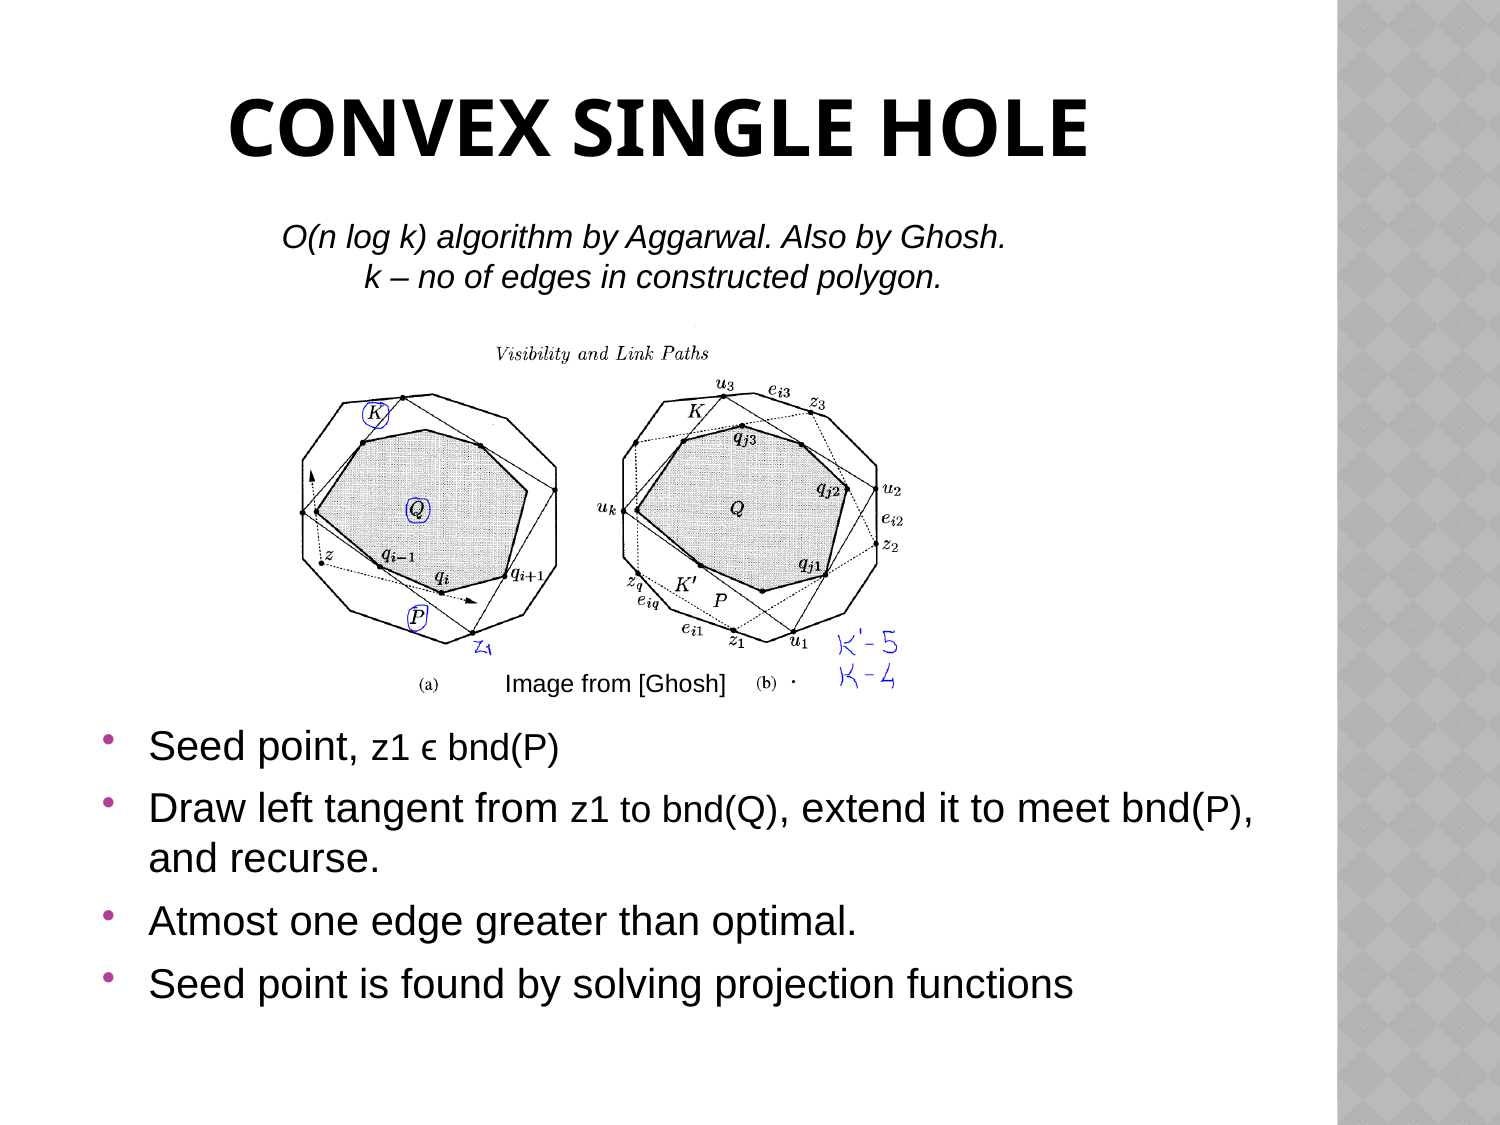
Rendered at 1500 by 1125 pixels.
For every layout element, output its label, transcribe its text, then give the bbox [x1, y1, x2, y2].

title Convex single hole [75, 52, 1263, 173]
text_box O(n log k) algorithm by Aggarwal. Also by Ghosh. k – no of edges in constructed polygon. [147, 208, 1152, 303]
picture [259, 325, 946, 705]
list Seed point, z1 ϵ bnd(P) Draw left tangent from z1 to bnd(Q), extend it to meet bnd(P), and recurse. Atmost one edge greater than optimal. Seed point is found by solving projection functions [88, 711, 1276, 1125]
